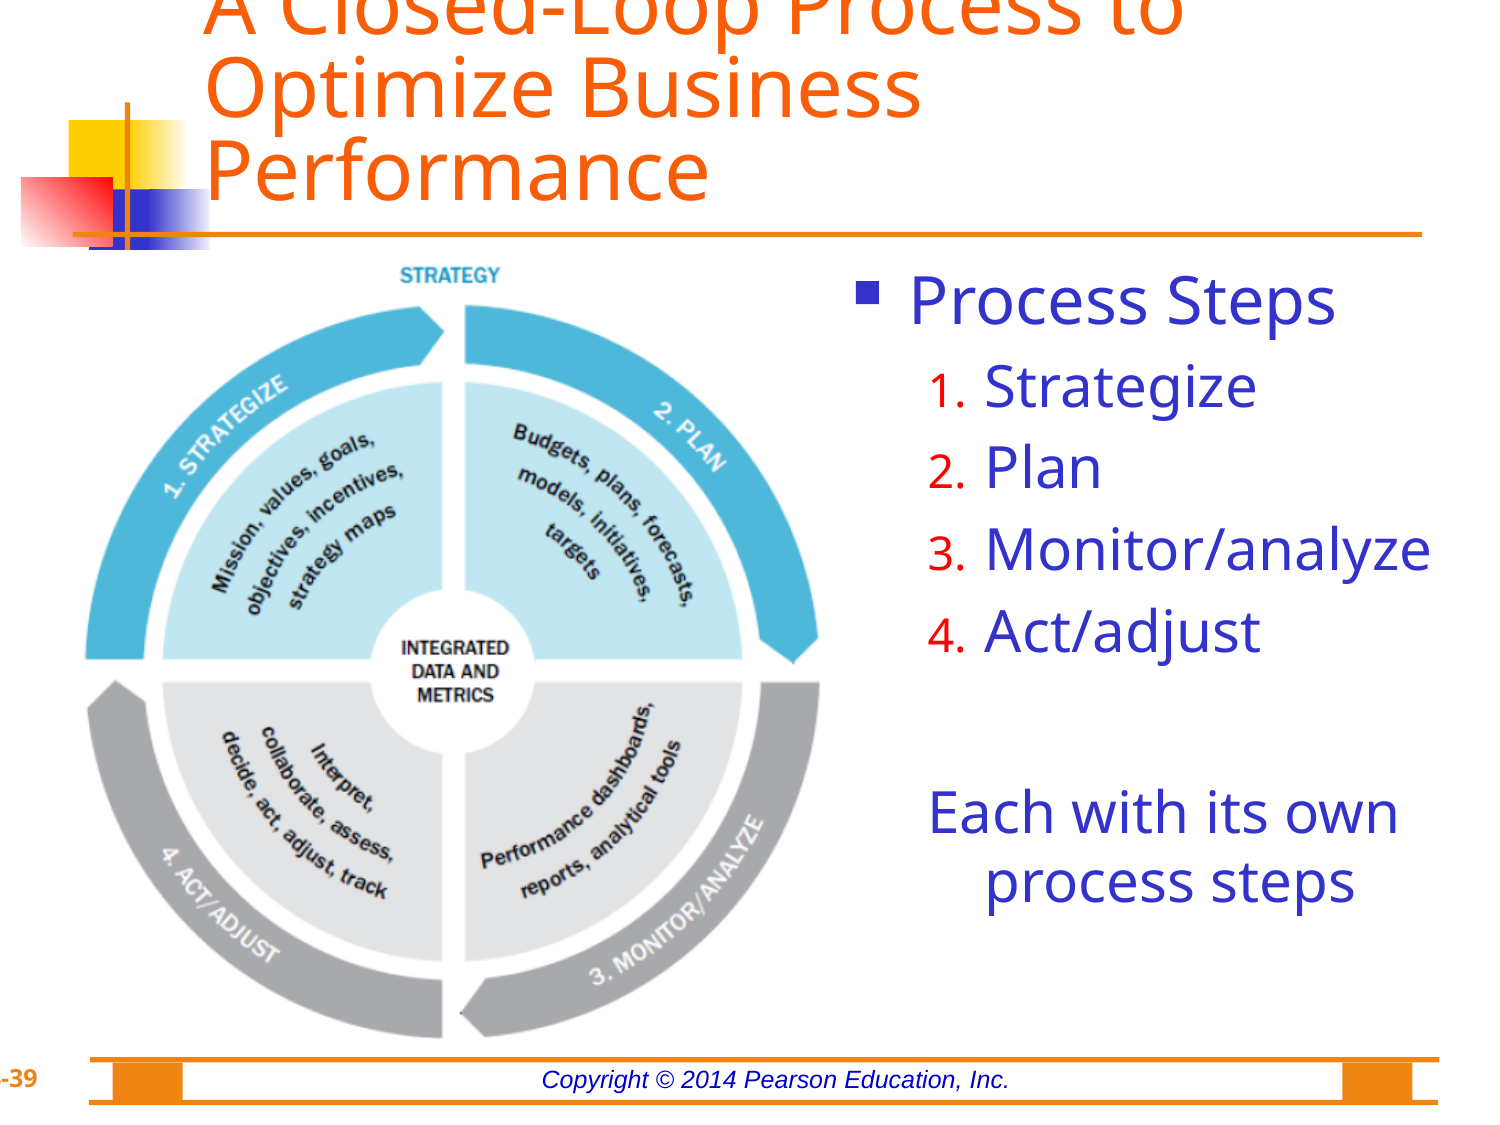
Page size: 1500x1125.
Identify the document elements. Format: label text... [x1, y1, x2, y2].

list Process Steps Strategize Plan Monitor/analyze Act/adjust Each with its own process steps [837, 249, 1476, 1038]
picture [62, 250, 838, 1051]
title A Closed-Loop Process to Optimize Business Performance [188, 37, 1468, 226]
